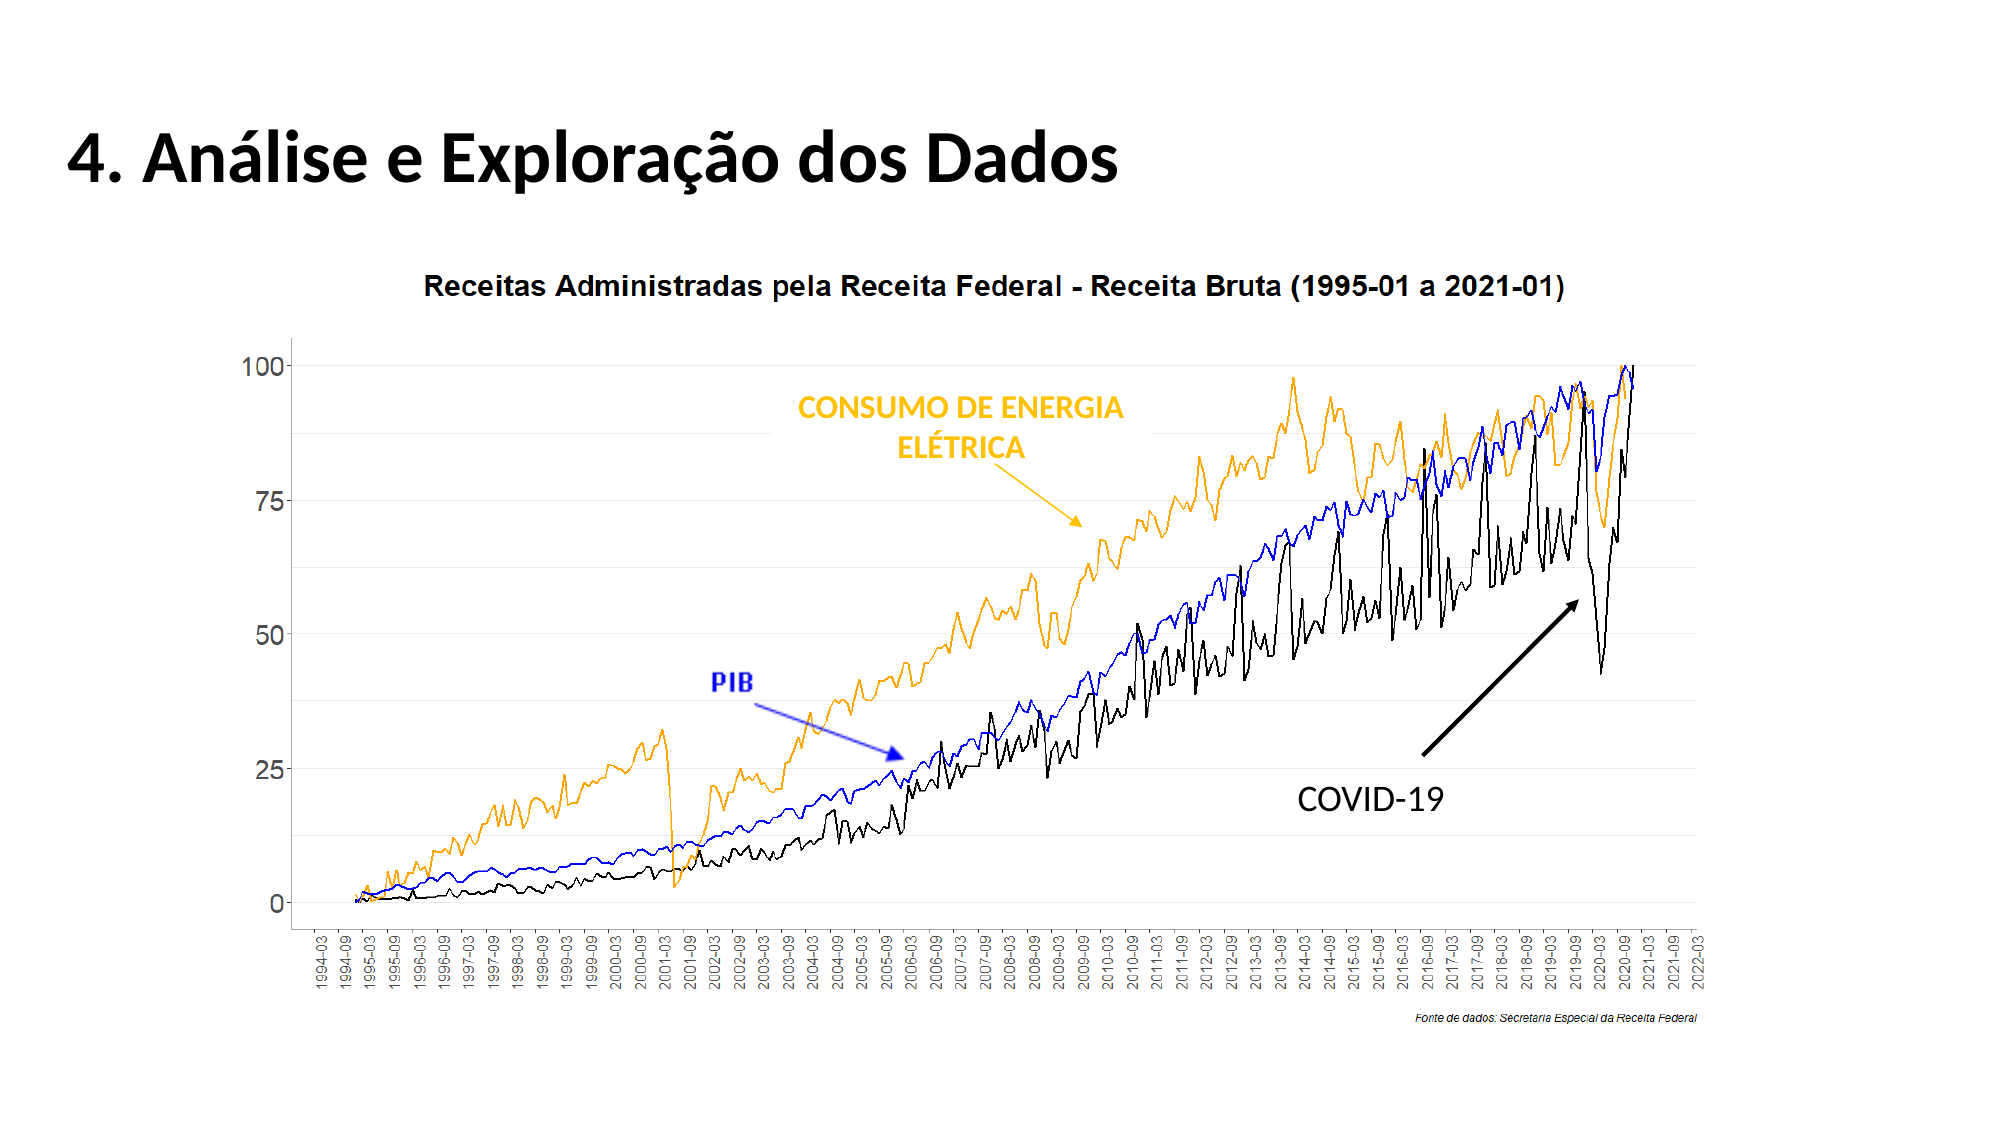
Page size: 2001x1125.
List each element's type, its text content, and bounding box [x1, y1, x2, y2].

text_box 4. Análise e Exploração dos Dados [52, 100, 1960, 296]
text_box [770, 377, 1152, 528]
picture [219, 266, 1704, 1041]
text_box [1186, 599, 1579, 828]
